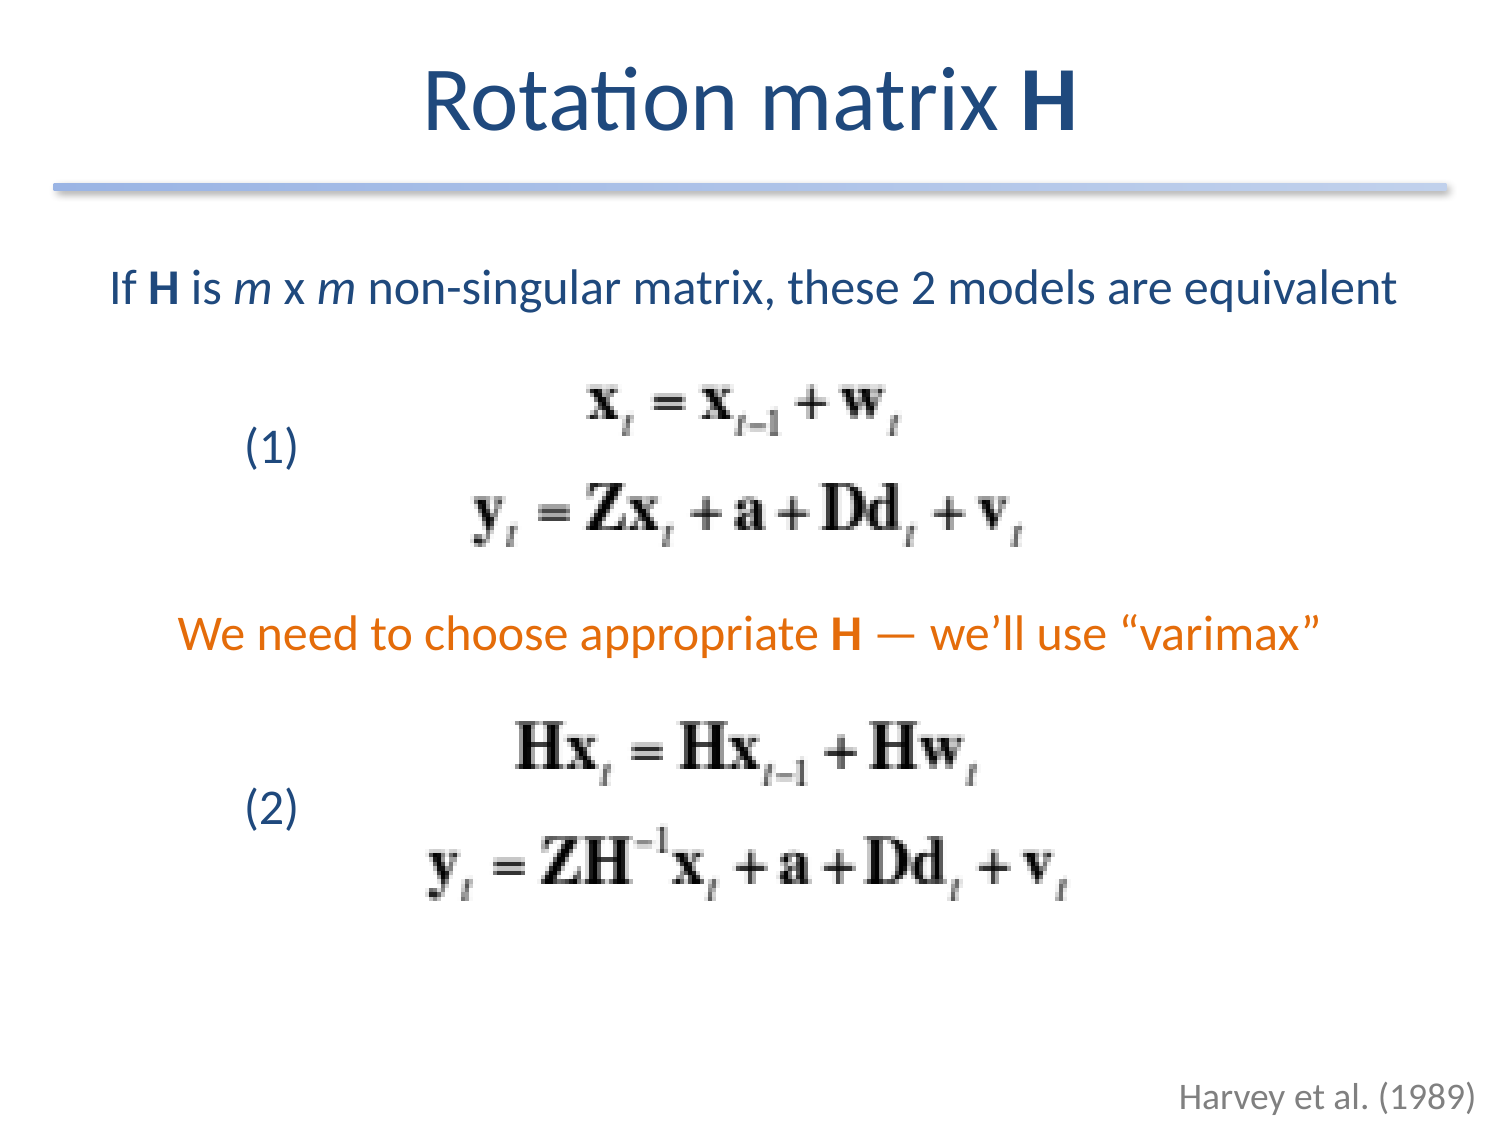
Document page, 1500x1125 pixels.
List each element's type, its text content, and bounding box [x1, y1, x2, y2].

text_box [578, 346, 916, 447]
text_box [418, 810, 1075, 911]
title Rotation matrix H [0, 0, 1500, 188]
text_box We need to choose appropriate H — we’ll use “varimax” [147, 592, 1353, 668]
text_box Harvey et al. (1989) [1163, 1064, 1492, 1124]
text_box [507, 695, 986, 796]
text_box (2) [213, 766, 331, 842]
text_box If H is m x m non-singular matrix, these 2 models are equivalent [89, 246, 1419, 322]
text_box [463, 466, 1031, 557]
text_box (1) [213, 406, 331, 482]
text_box [52, 182, 1448, 193]
